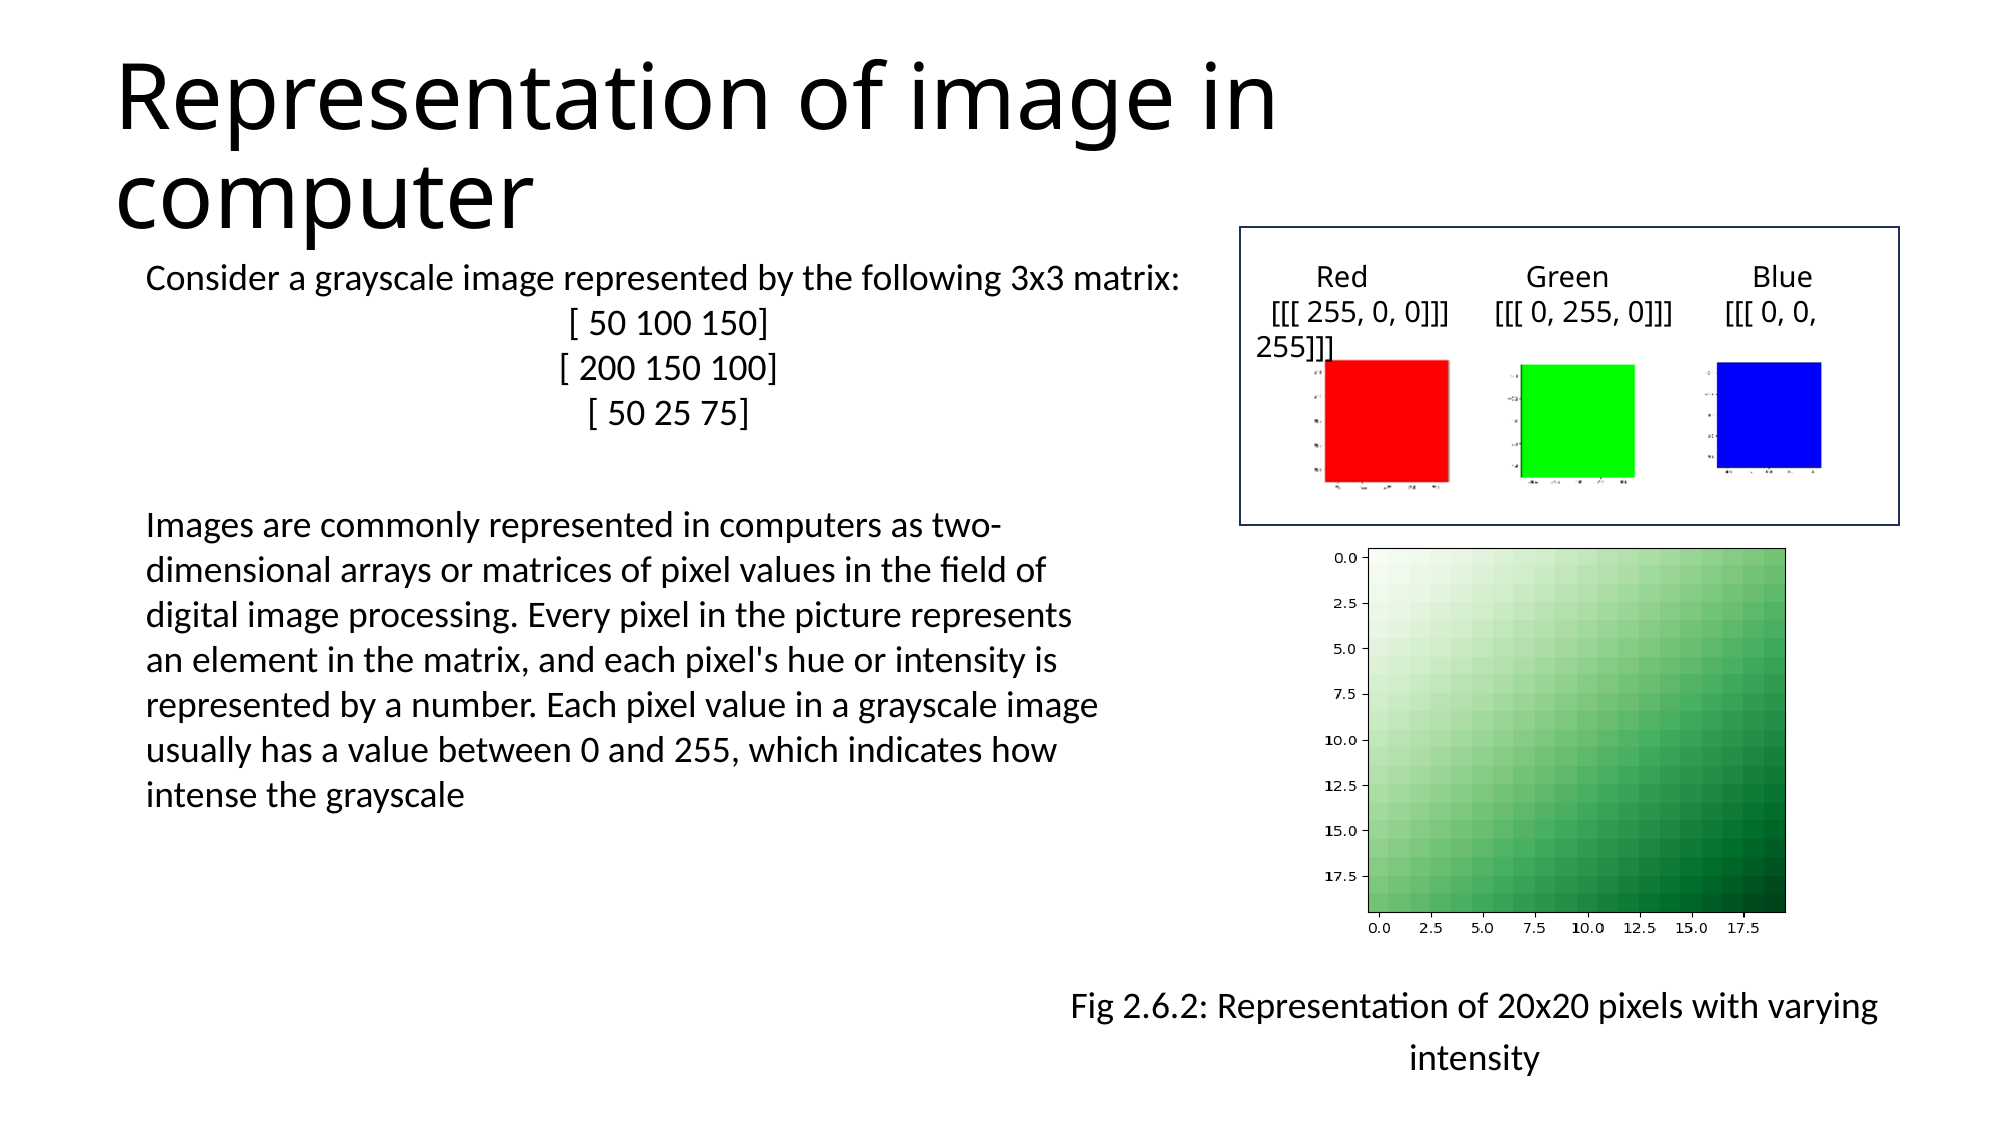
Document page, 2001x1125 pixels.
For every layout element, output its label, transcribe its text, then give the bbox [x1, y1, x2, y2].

text_box Images are commonly represented in computers as two-dimensional arrays or matrices of pixel values in the field of digital image processing. Every pixel in the picture represents an element in the matrix, and each pixel's hue or intensity is represented by a number. Each pixel value in a grayscale image usually has a value between 0 and 255, which indicates how intense the grayscale [131, 492, 1132, 823]
text_box Consider a grayscale image represented by the following 3x3 matrix: [ 50 100 150] [ 200 150 100] [ 50 25 75] [131, 245, 1215, 440]
title Representation of image in computer [99, 59, 1556, 239]
text_box [1239, 226, 1900, 526]
picture [1505, 362, 1638, 488]
text_box Red Green Blue [[[ 255, 0, 0]]] [[[ 0, 255, 0]]] [[[ 0, 0, 255]]] [1240, 250, 1903, 371]
picture [1702, 360, 1824, 477]
picture [1312, 538, 1797, 945]
text_box Fig 2.6.2: Representation of 20x20 pixels with varying intensity [955, 966, 1957, 1086]
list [1308, 357, 1452, 493]
